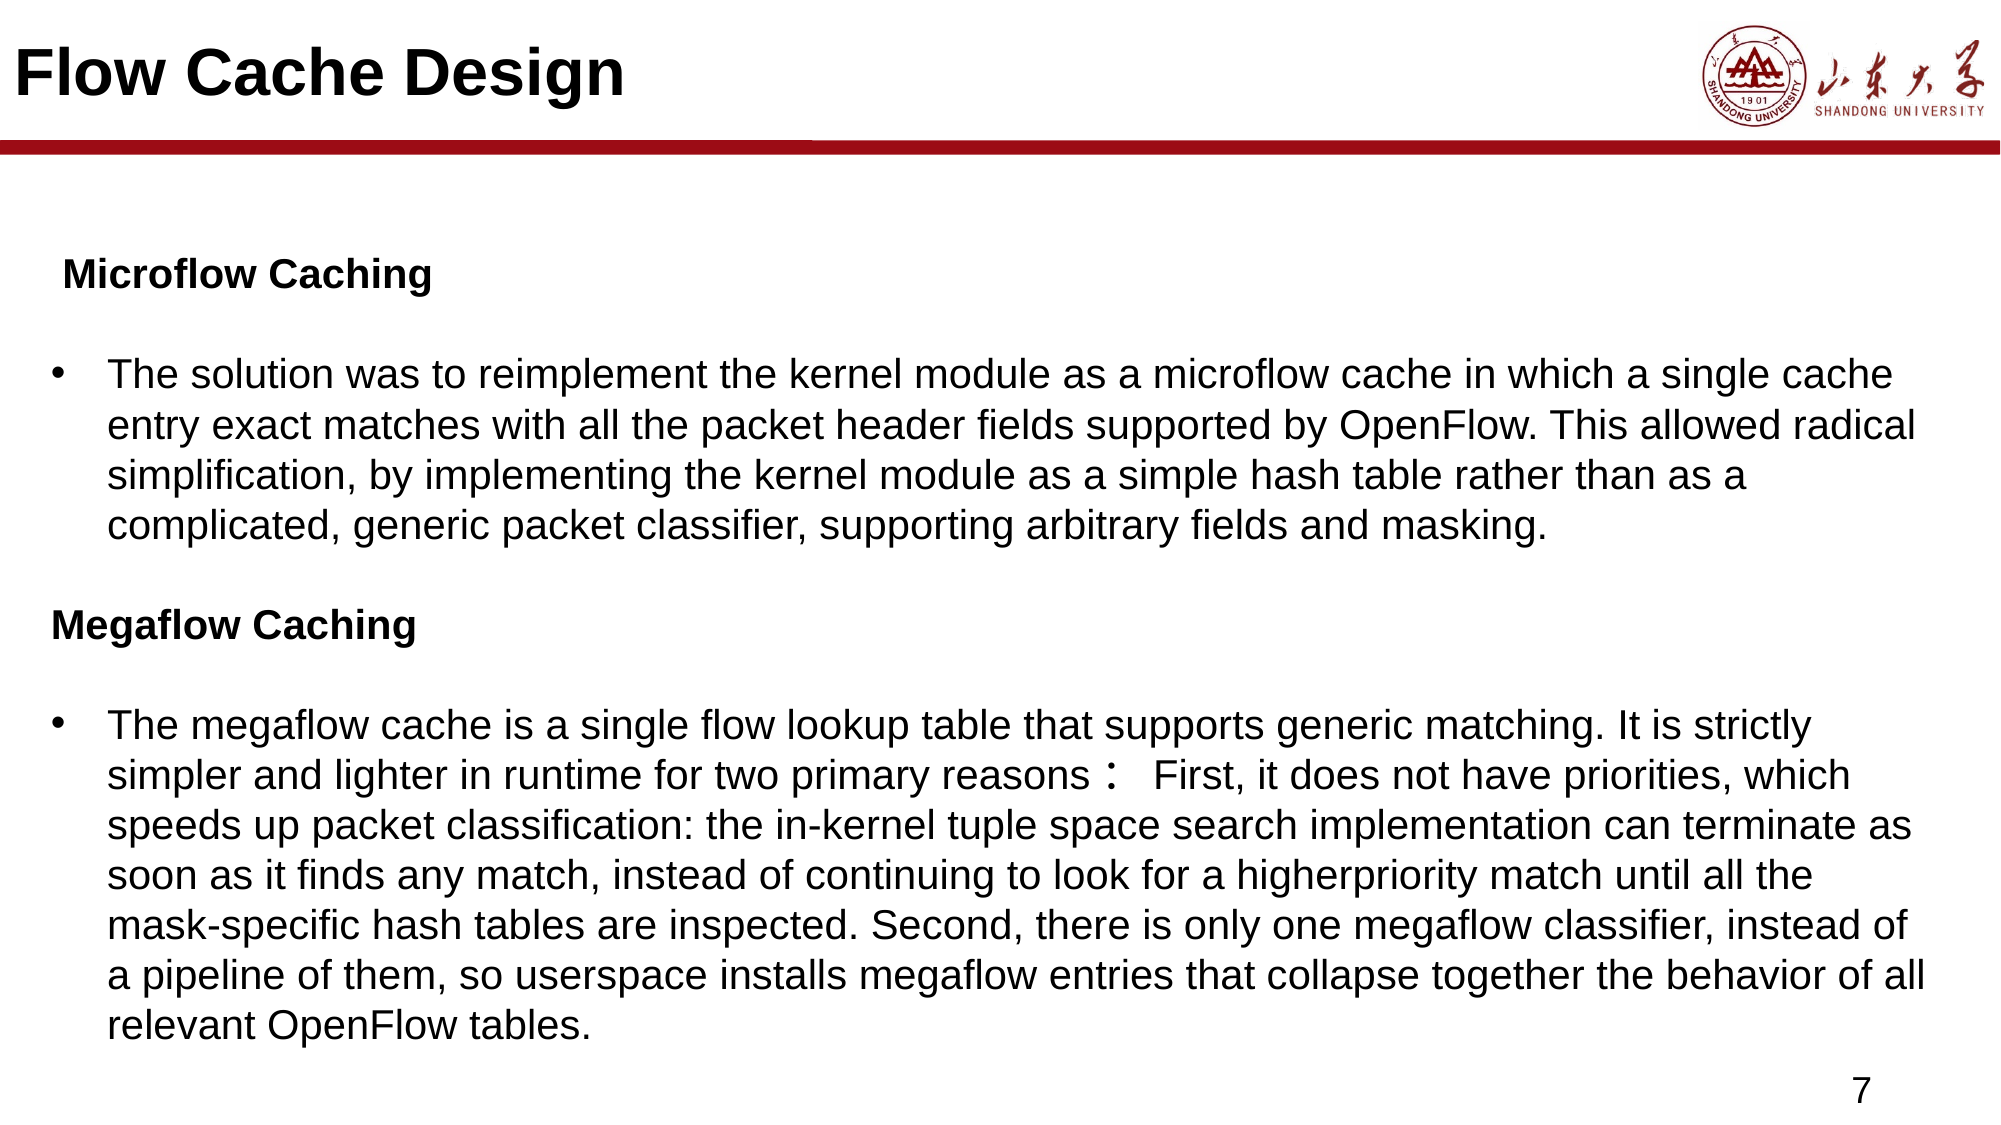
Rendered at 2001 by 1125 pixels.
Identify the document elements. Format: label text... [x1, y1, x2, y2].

slide_number 7 [1836, 1058, 2000, 1125]
picture [1698, 21, 1810, 31]
text_box Microflow Caching The solution was to reimplement the kernel module as a microflow cache in which a single cache entry exact matches with all the packet header fields supported by OpenFlow. This allowed radical simplification, by implementing the kernel module as a simple hash table rather than as a complicated, generic packet classifier, supporting arbitrary fields and masking. Megaflow Caching The megaflow cache is a single flow lookup table that supports generic matching. It is strictly simpler and lighter in runtime for two primary reasons：First, it does not have priorities, which speeds up packet classification: the in-kernel tuple space search implementation can terminate as soon as it finds any match, instead of continuing to look for a higherpriority match until all the mask-specific hash tables are inspected. Second, there is only one megaflow classifier, instead of a pipeline of them, so userspace installs megaflow entries that collapse together the behavior of all relevant OpenFlow tables. [36, 239, 1950, 1055]
title Flow Cache Design [0, 31, 2000, 144]
